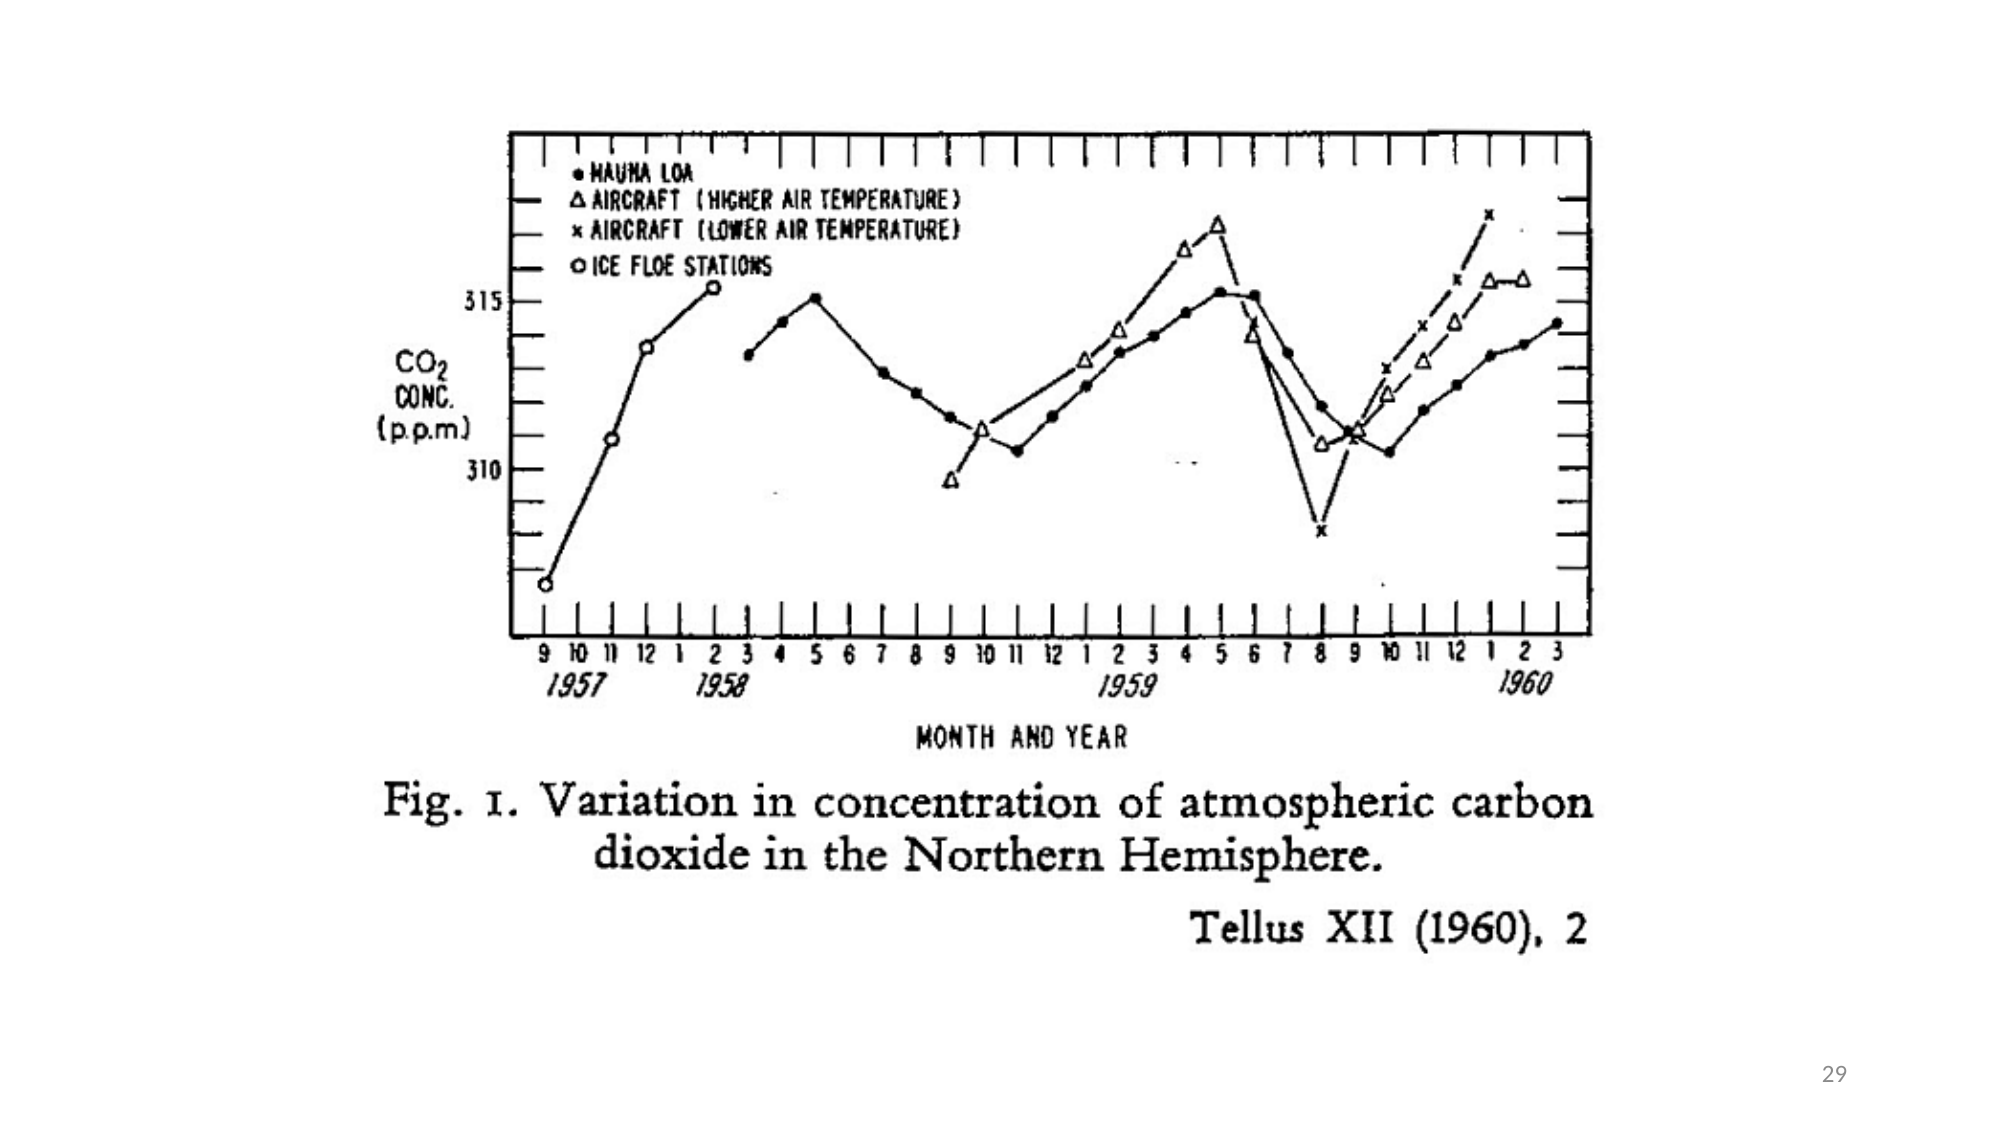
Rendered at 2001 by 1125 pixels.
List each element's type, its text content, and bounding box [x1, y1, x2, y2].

slide_number 29 [1412, 1042, 1863, 1103]
picture [362, 112, 1606, 975]
